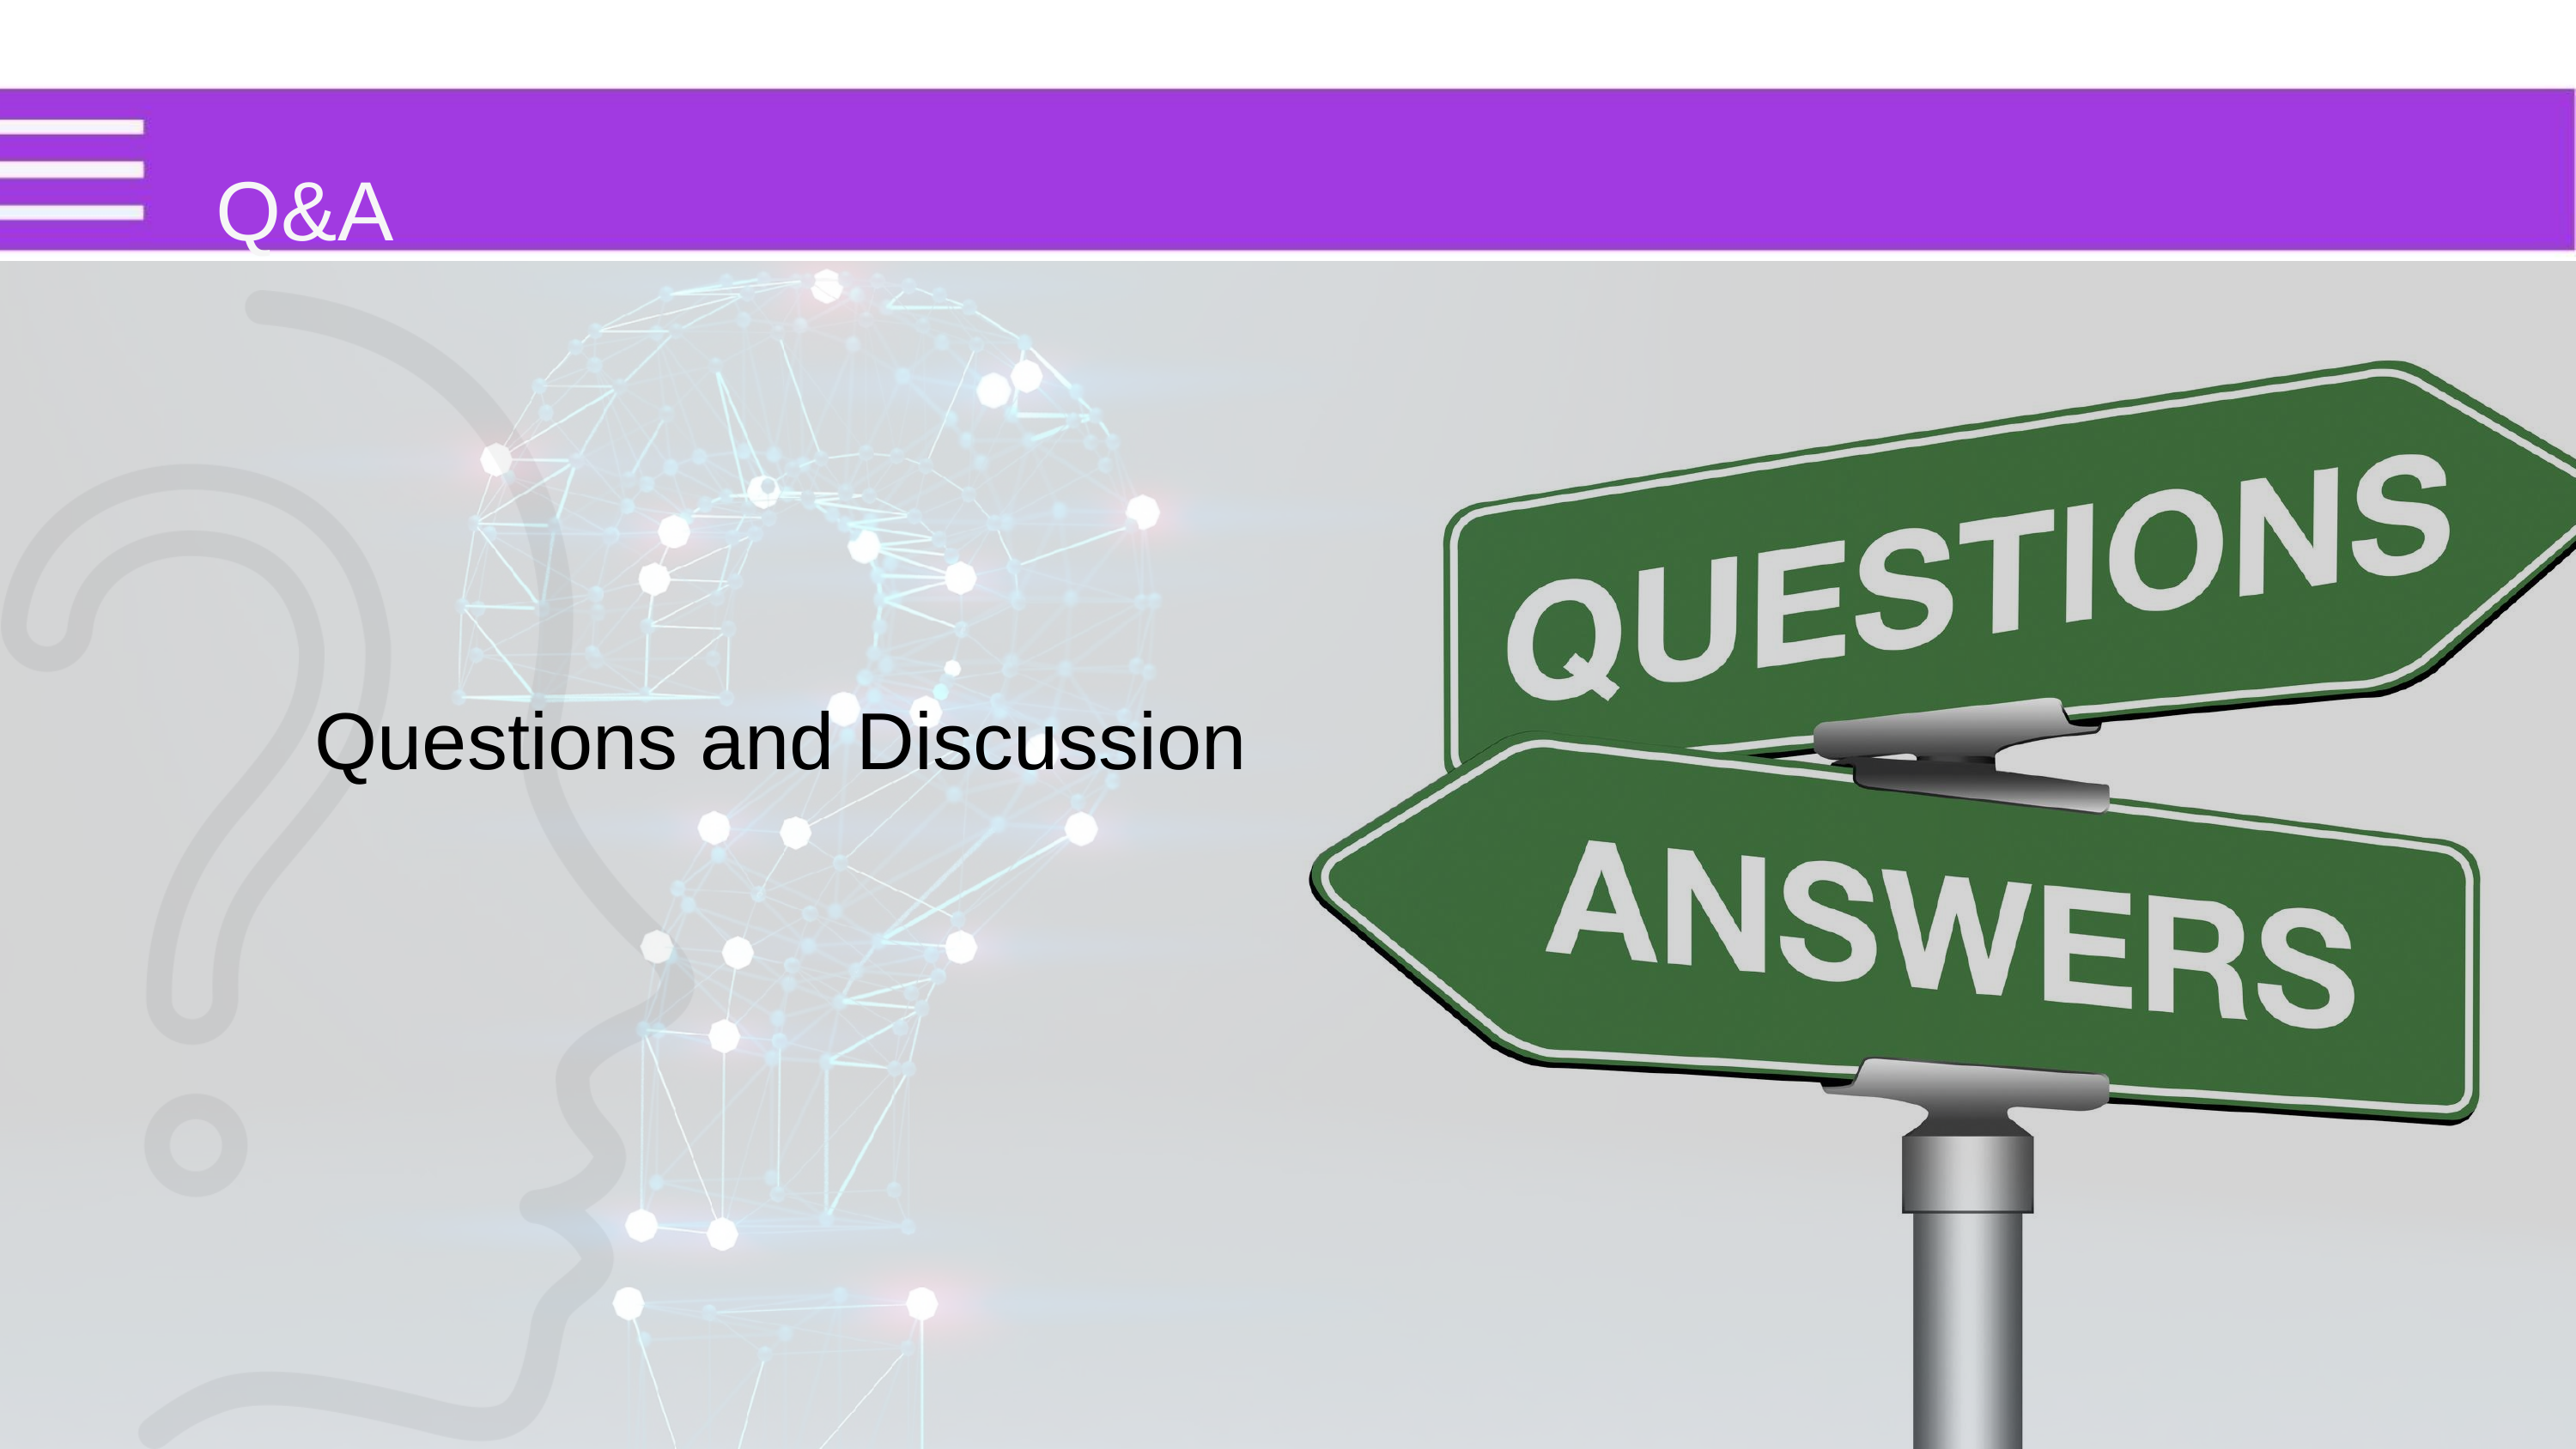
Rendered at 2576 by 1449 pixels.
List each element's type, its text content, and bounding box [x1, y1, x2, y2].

text_box Questions and Discussion [275, 650, 1288, 786]
text_box [0, 0, 2576, 261]
text_box Q&A [216, 116, 1936, 258]
text_box [0, 261, 2576, 1449]
